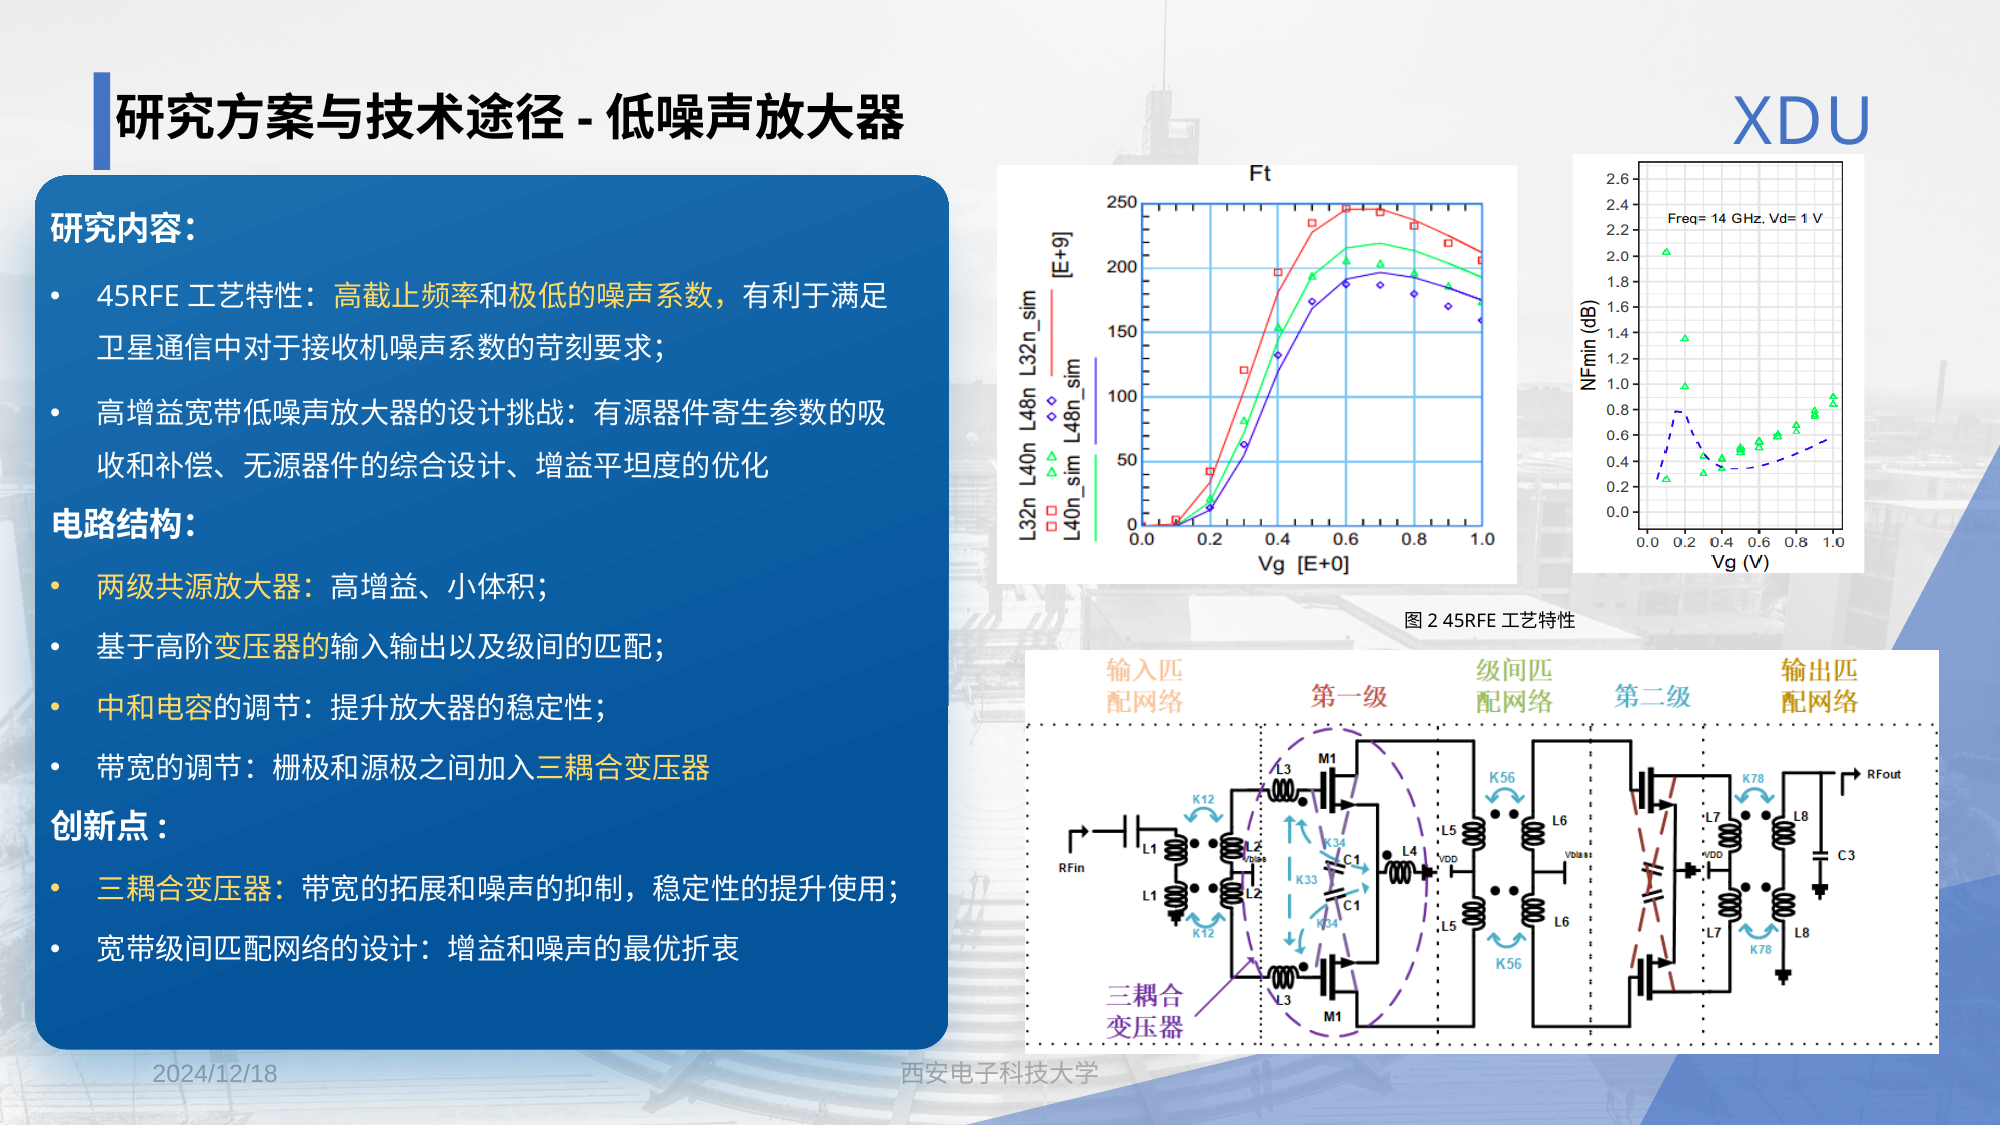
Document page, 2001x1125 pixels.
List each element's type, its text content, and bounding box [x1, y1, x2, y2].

text_box [964, 1054, 1675, 1125]
picture [1025, 650, 1939, 1054]
text_box [1638, 444, 2000, 1125]
picture [997, 165, 1517, 584]
text_box 研究内容： 45RFE工艺特性：高截止频率和极低的噪声系数，有利于满足卫星通信中对于接收机噪声系数的苛刻要求； 高增益宽带低噪声放大器的设计挑战：有源器件寄生参数的吸收和补偿、无源器件的综合设计、增益平坦度的优化 电路结构： 两级共源放大器：高增益、小体积； 基于高阶变压器的输入输出以及级间的匹配； 中和电容的调节：提升放大器的稳定性； 带宽的调节：栅极和源极之间加入三耦合变压器 创新点: 三耦合变压器：带宽的拓展和噪声的抑制，稳定性的提升使用； 宽带级间匹配网络的设计：增益和噪声的最优折衷 [35, 180, 915, 1050]
text_box [49, 174, 950, 1051]
picture [1572, 154, 1865, 573]
text_box 图2 45RFE工艺特性 [1389, 601, 1607, 640]
text_box 研究方案与技术途径-低噪声放大器 [100, 78, 1092, 154]
footer 西安电子科技大学 [900, 1042, 1338, 1103]
